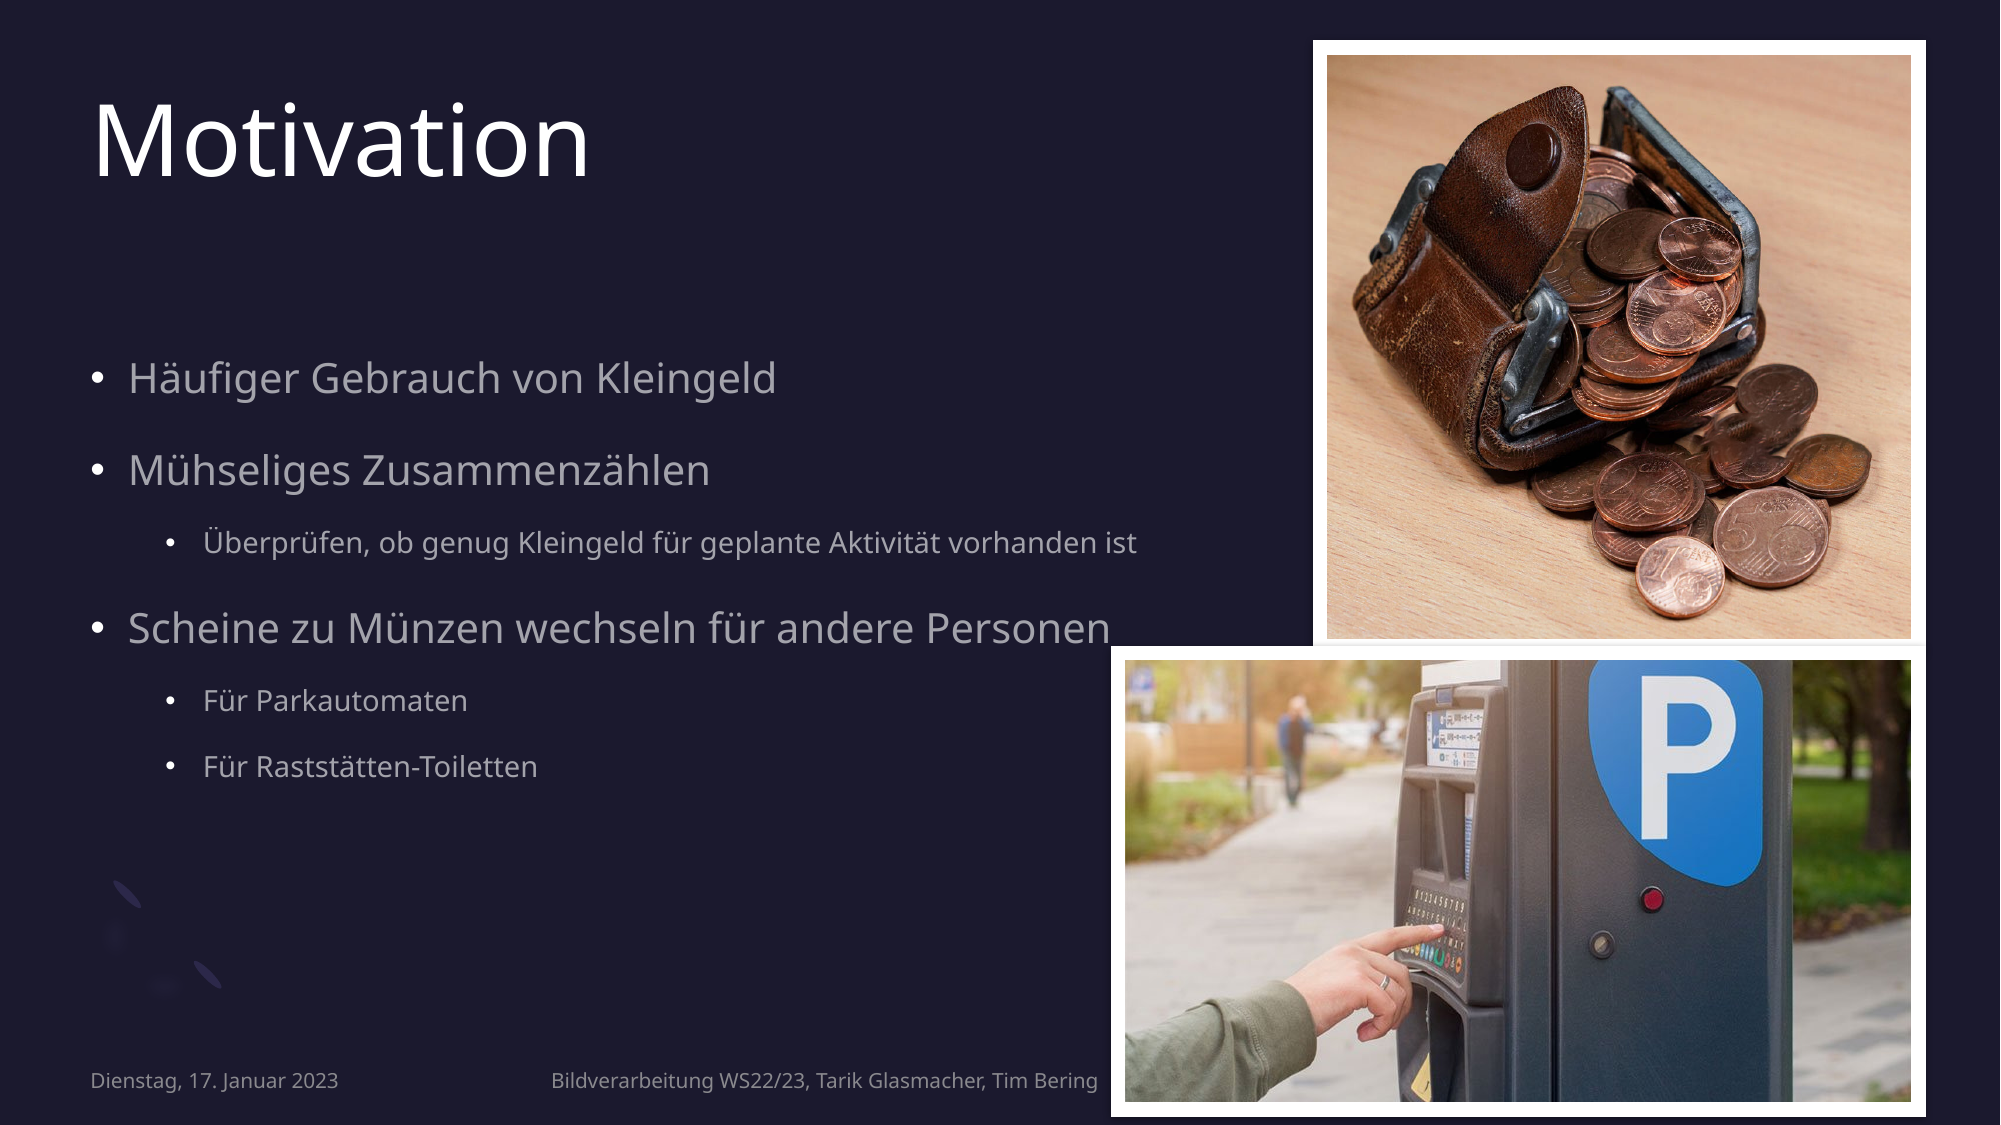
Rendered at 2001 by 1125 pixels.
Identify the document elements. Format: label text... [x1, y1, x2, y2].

footer Bildverarbeitung WS22/23, Tarik Glasmacher, Tim Bering [551, 1067, 1105, 1093]
picture [1327, 54, 1912, 639]
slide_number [90, 1067, 522, 1093]
list Häufiger Gebrauch von Kleingeld Mühseliges Zusammenzählen Überprüfen, ob genug Kleingeld für geplante Aktivität vorhanden ist Scheine zu Münzen wechseln für andere Personen Für Parkautomaten Für Raststätten-Toiletten [90, 346, 1307, 1000]
picture [1125, 660, 1912, 1103]
title Motivation [90, 90, 1307, 309]
